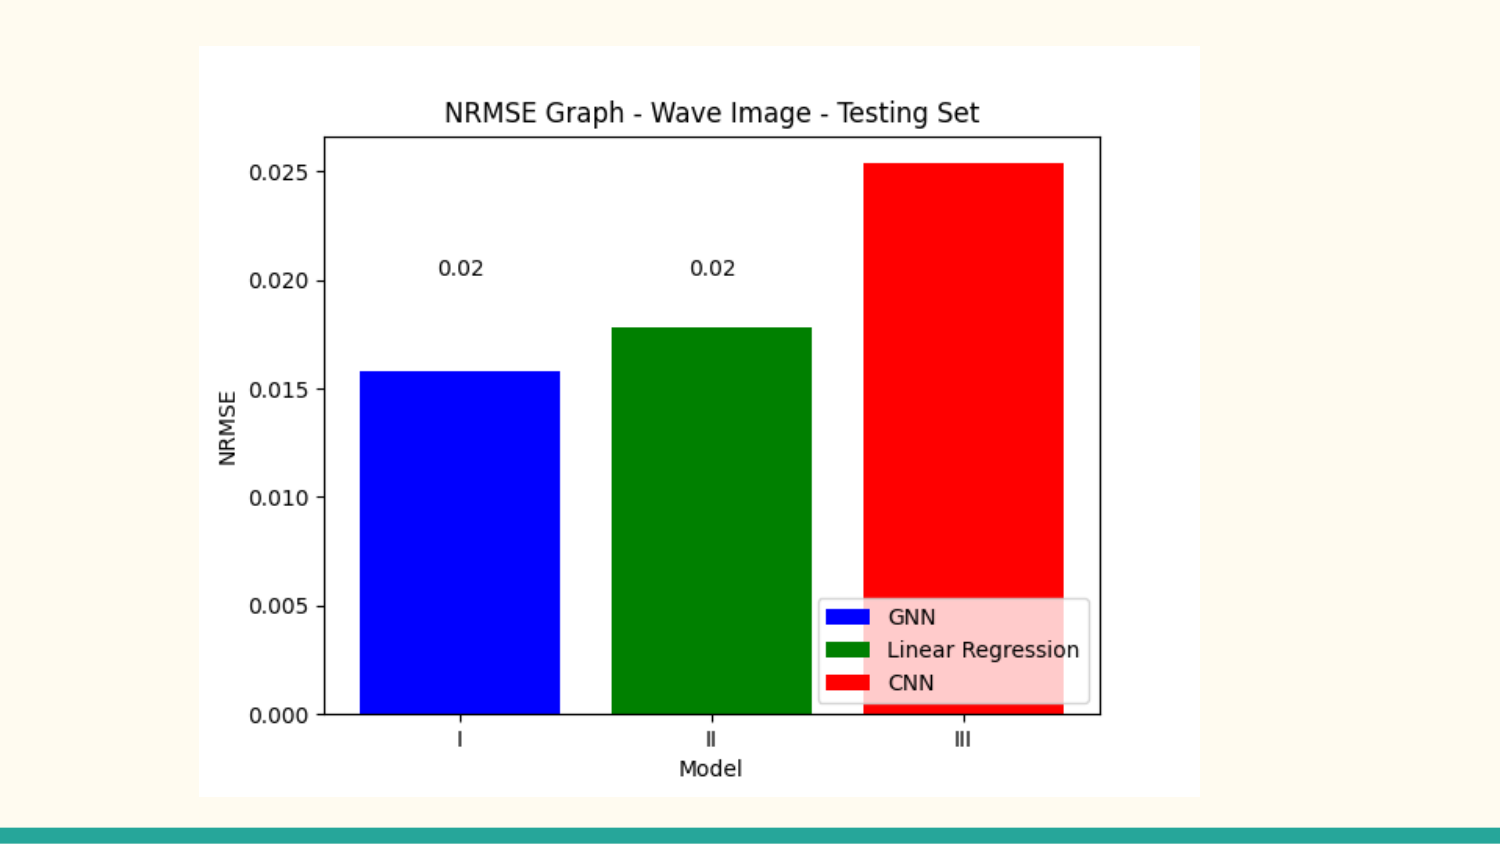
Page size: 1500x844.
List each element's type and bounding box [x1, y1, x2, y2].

picture [199, 46, 1201, 798]
